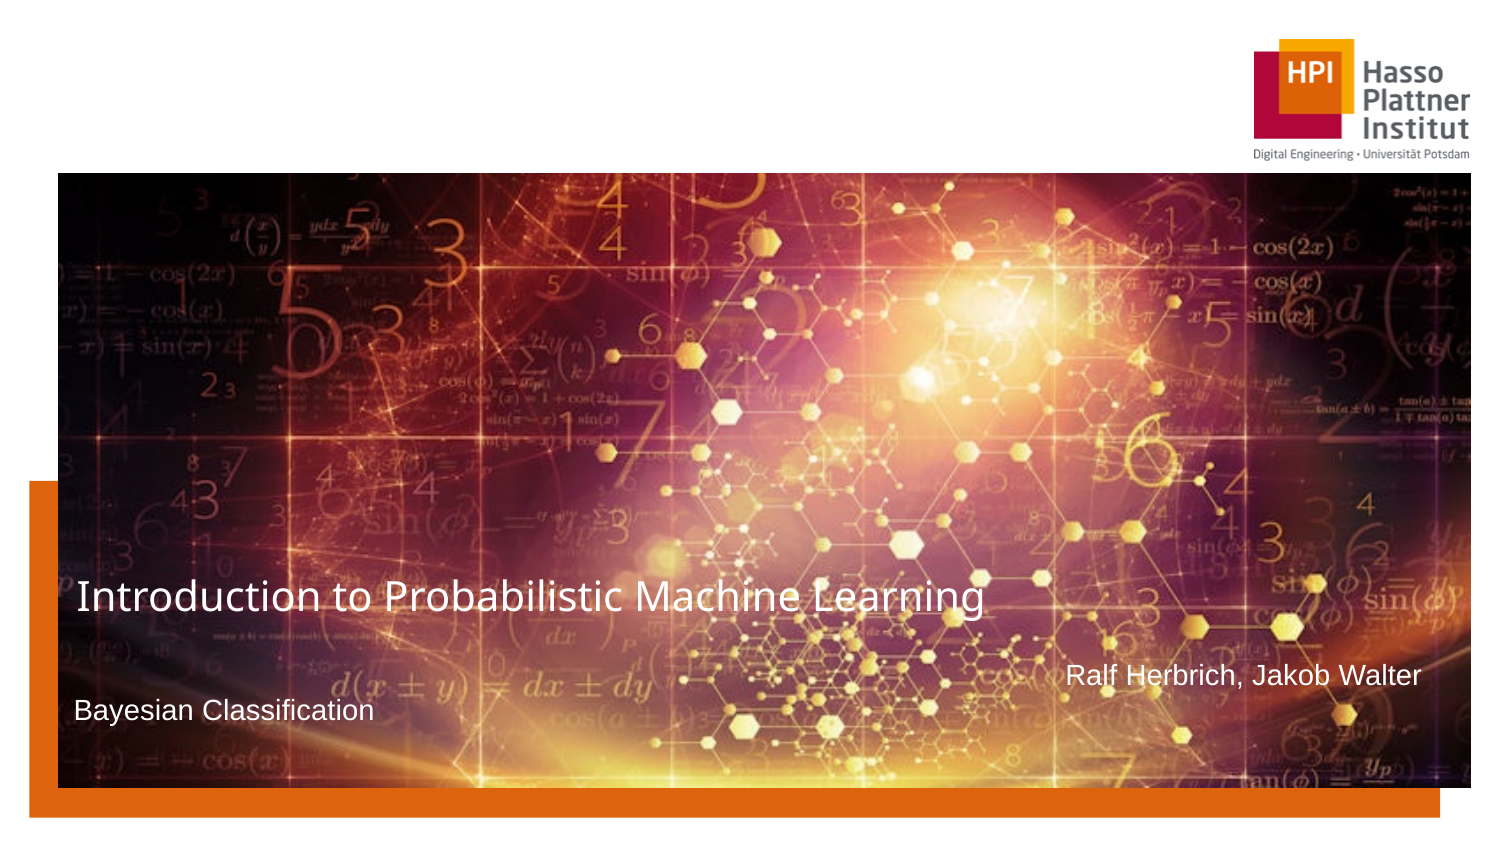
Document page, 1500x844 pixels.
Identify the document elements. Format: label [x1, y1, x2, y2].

picture [1254, 39, 1470, 161]
picture [58, 173, 1471, 789]
